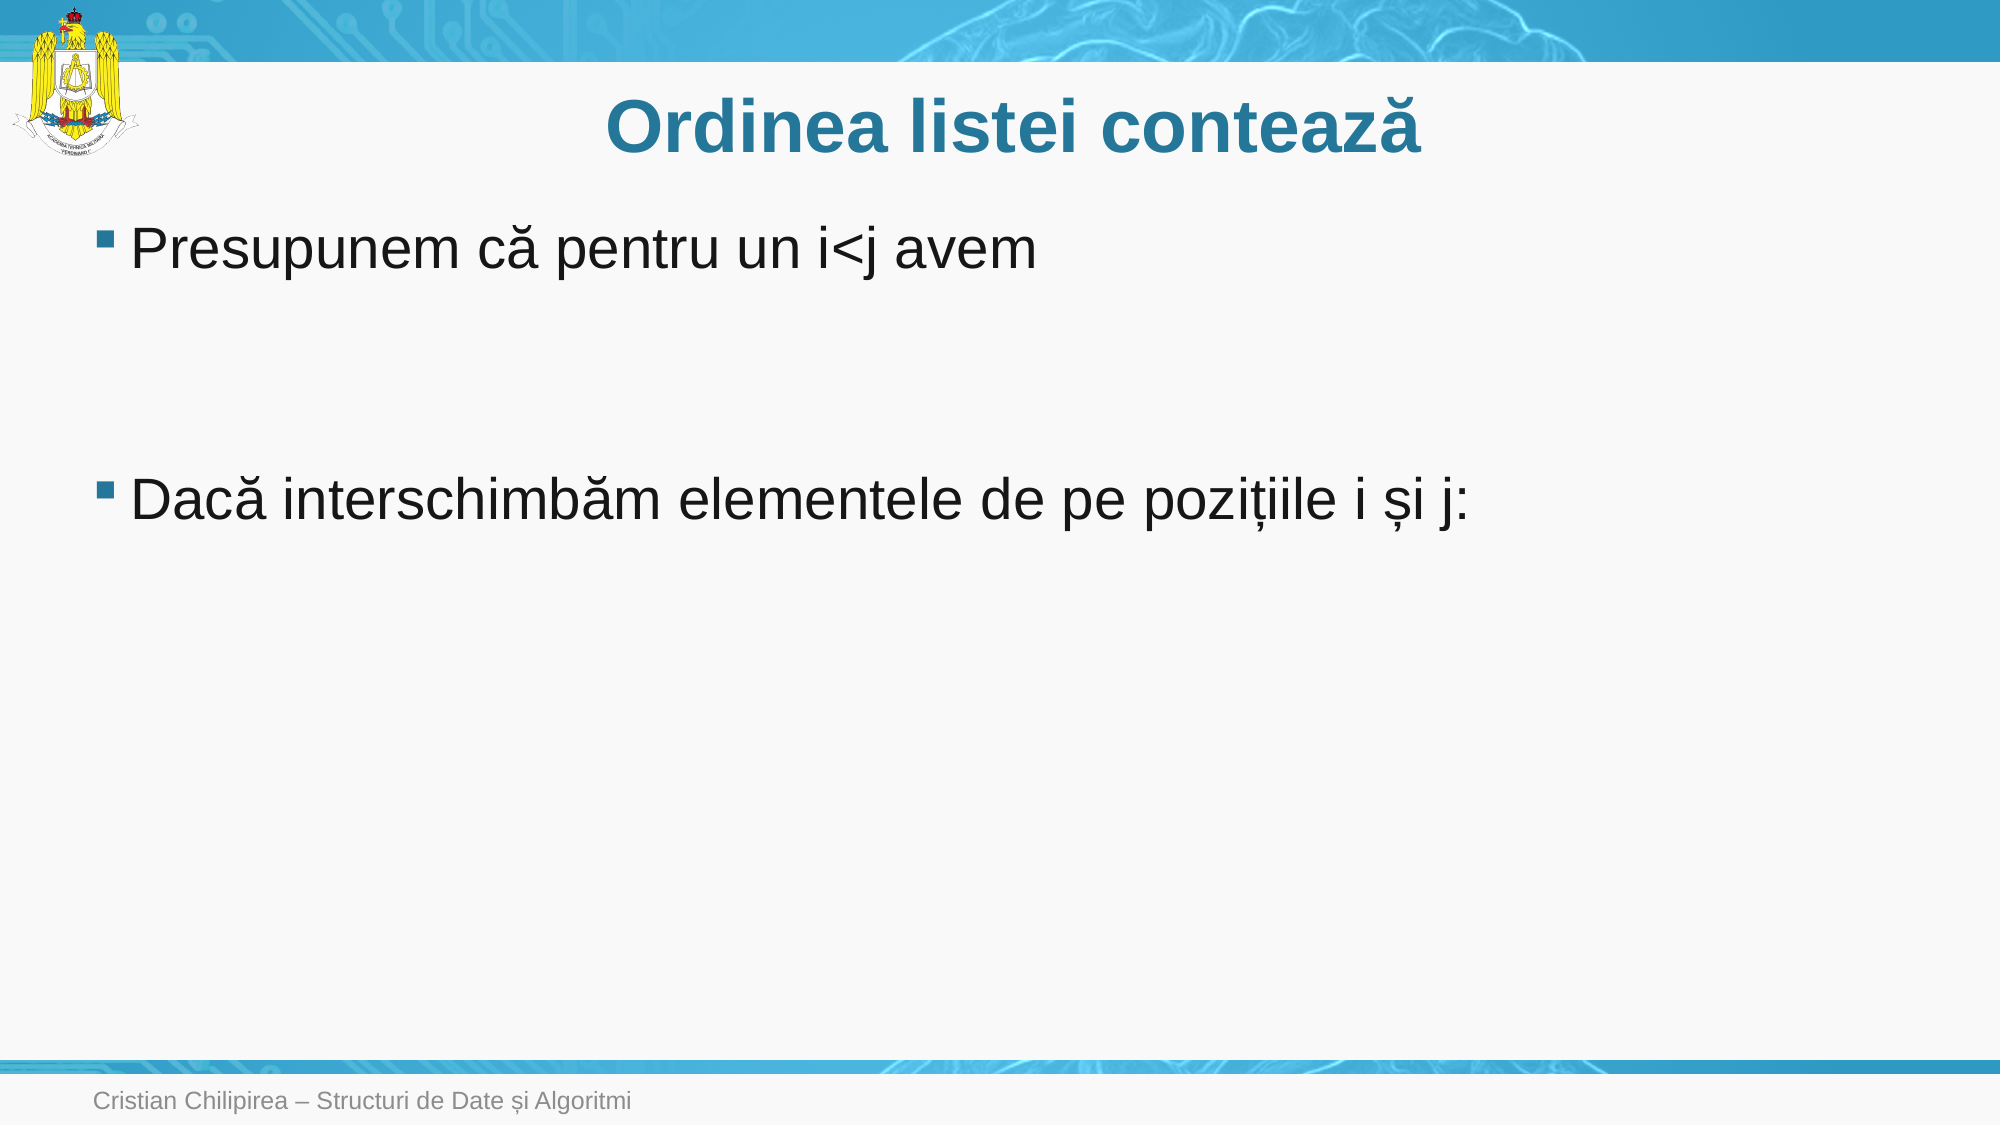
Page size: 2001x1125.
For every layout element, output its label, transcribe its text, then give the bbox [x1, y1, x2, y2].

title Ordinea listei contează [150, 76, 1876, 180]
picture [0, 0, 2000, 156]
picture [0, 1060, 2000, 1074]
footer Cristian Chilipirea – Structuri de Date și Algoritmi [77, 1073, 1338, 1125]
